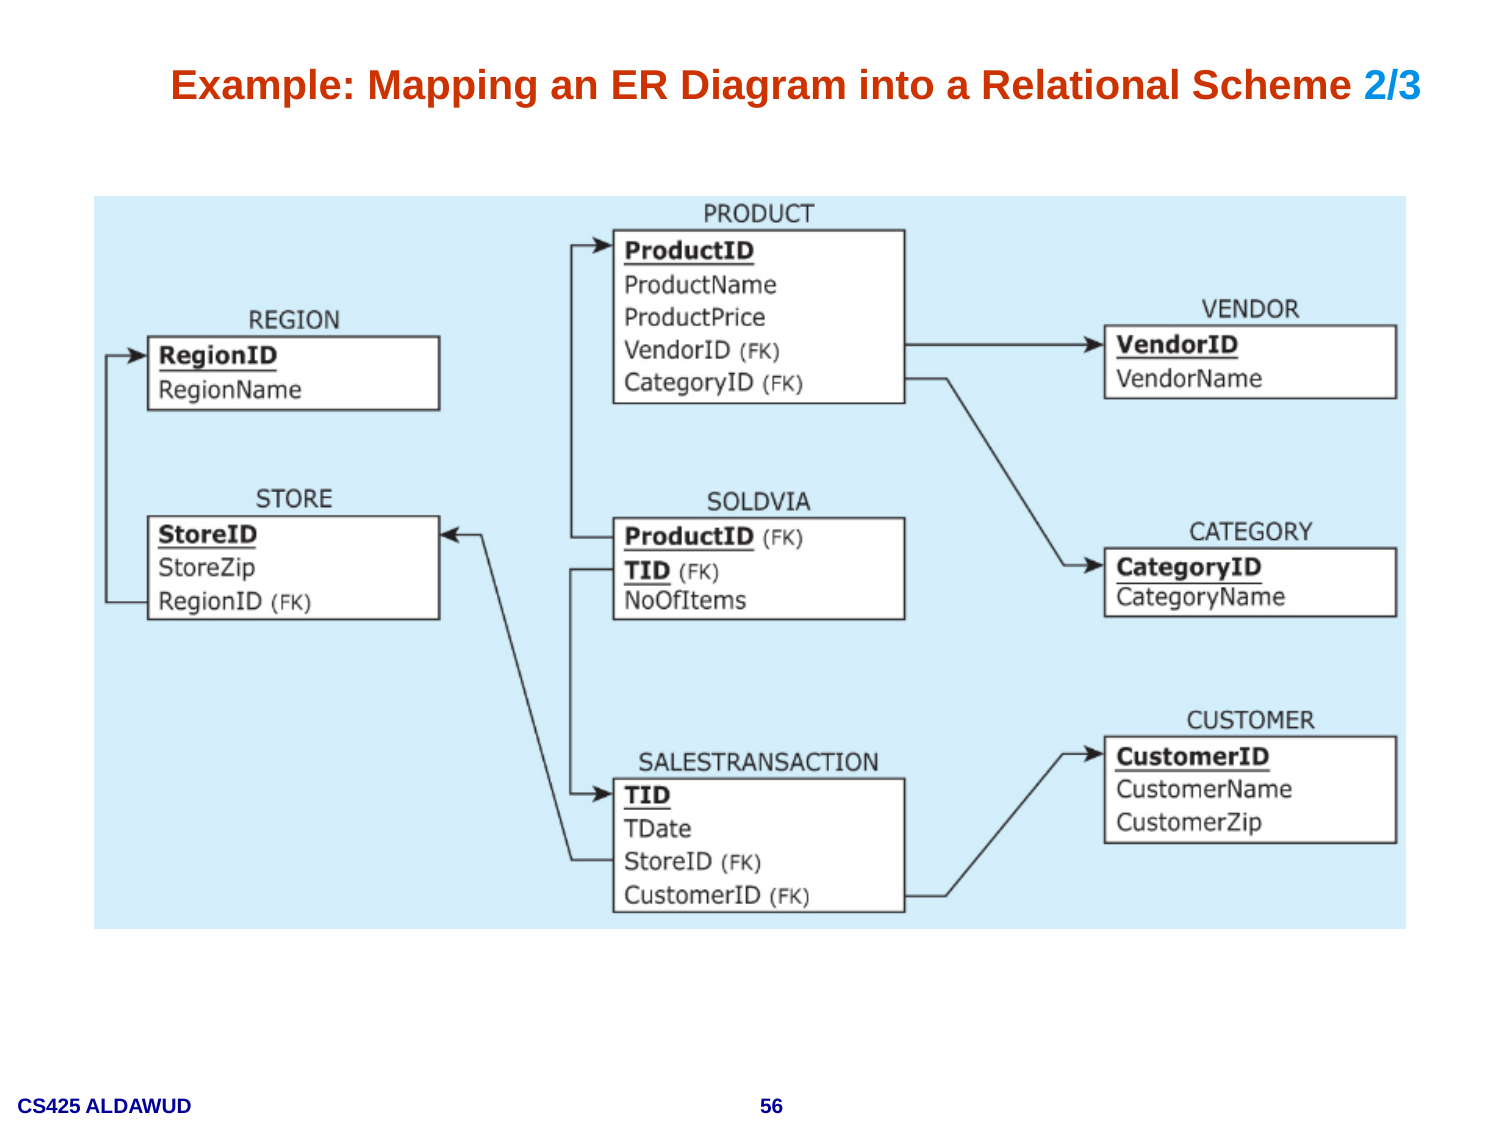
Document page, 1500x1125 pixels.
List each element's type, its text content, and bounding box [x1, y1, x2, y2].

title Example: Mapping an ER Diagram into a Relational Scheme 2/3 [133, 14, 1459, 116]
picture [94, 196, 1406, 929]
